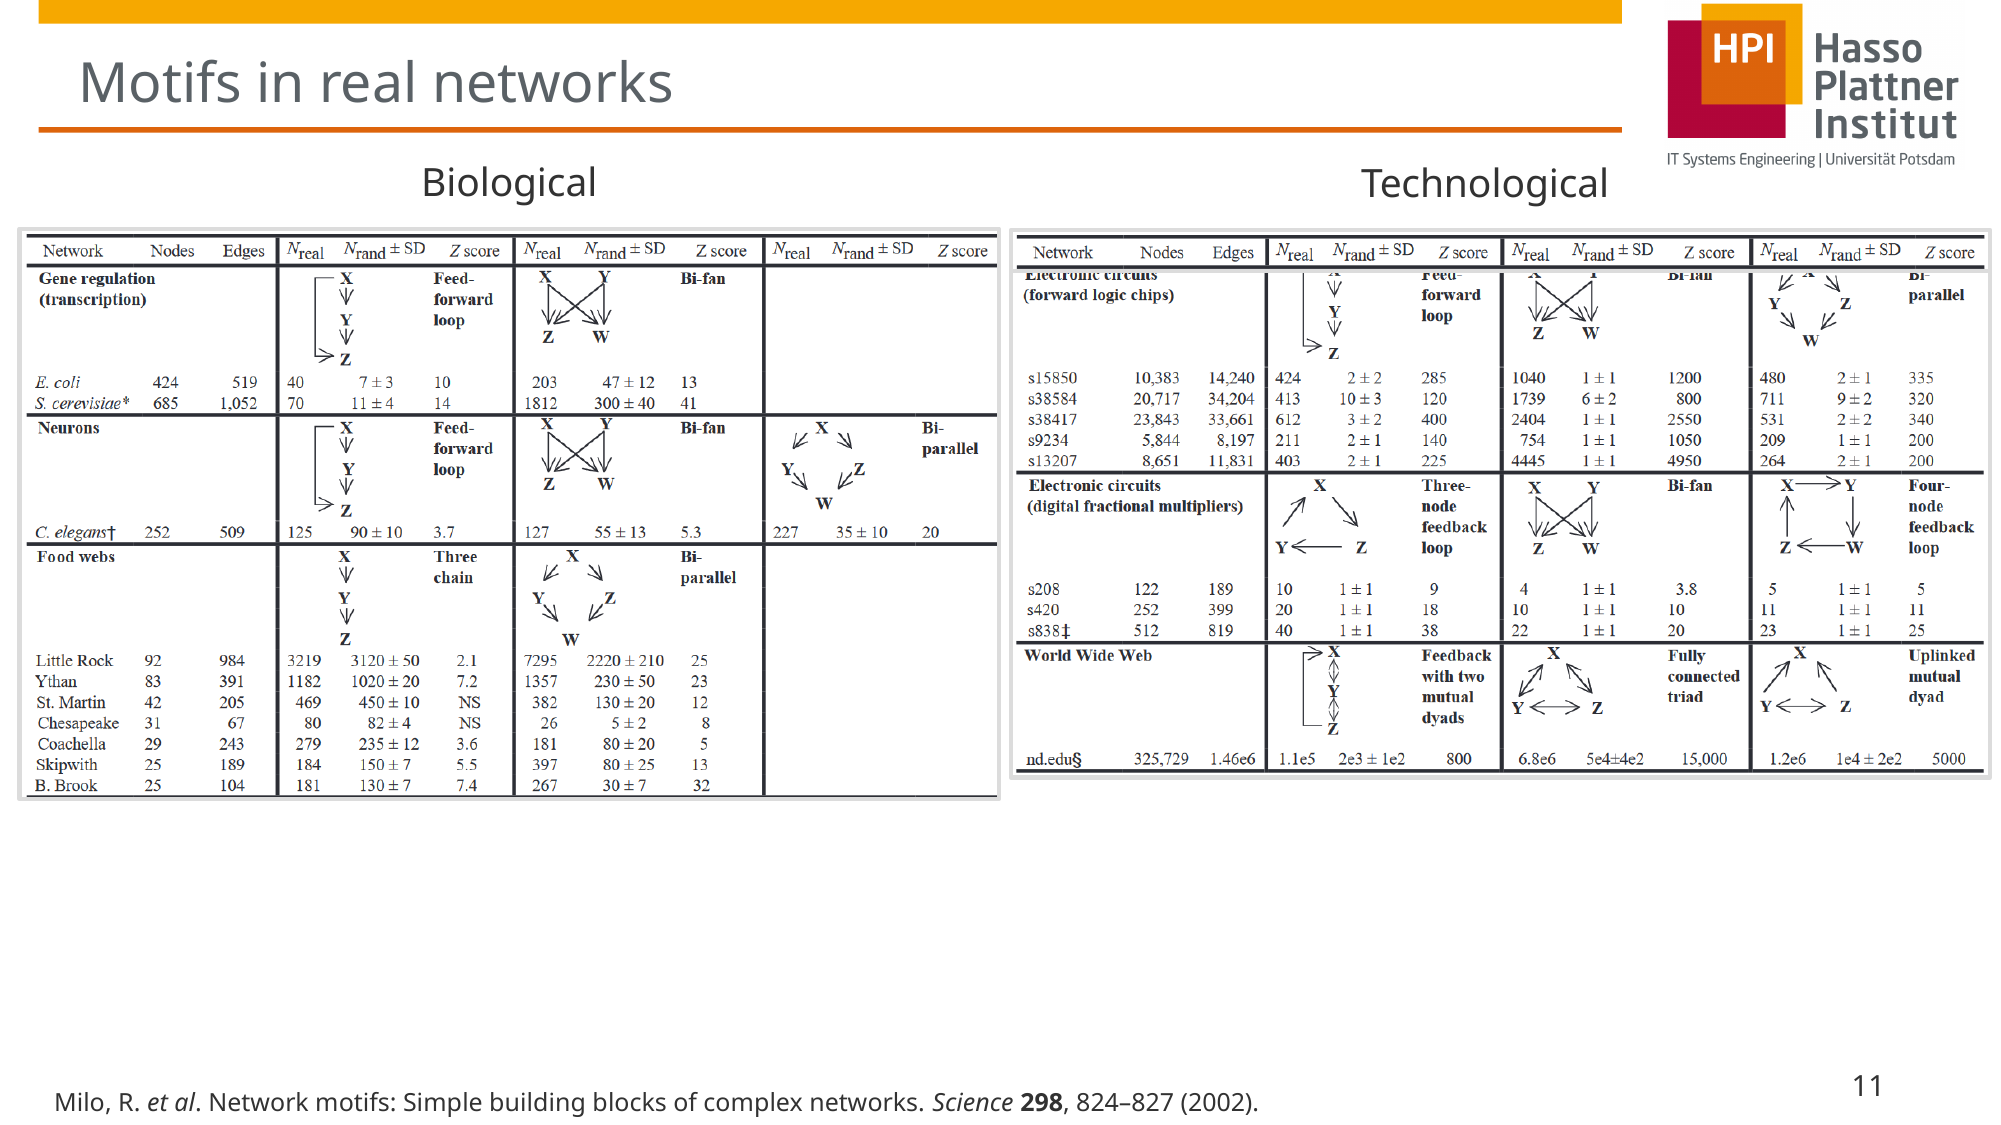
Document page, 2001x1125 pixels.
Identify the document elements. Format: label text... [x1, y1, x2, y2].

text_box Technological [1361, 149, 1640, 206]
picture [1664, 0, 1965, 170]
title Motifs in real networks [78, 23, 1583, 115]
list Biological [393, 149, 625, 200]
text_box Milo, R. et al. Network motifs: Simple building blocks of complex networks. Science 298, 824–827 (2002). [39, 1079, 1488, 1125]
slide_number 11 [1834, 1064, 1961, 1107]
picture [21, 230, 997, 798]
picture [1012, 231, 1989, 776]
